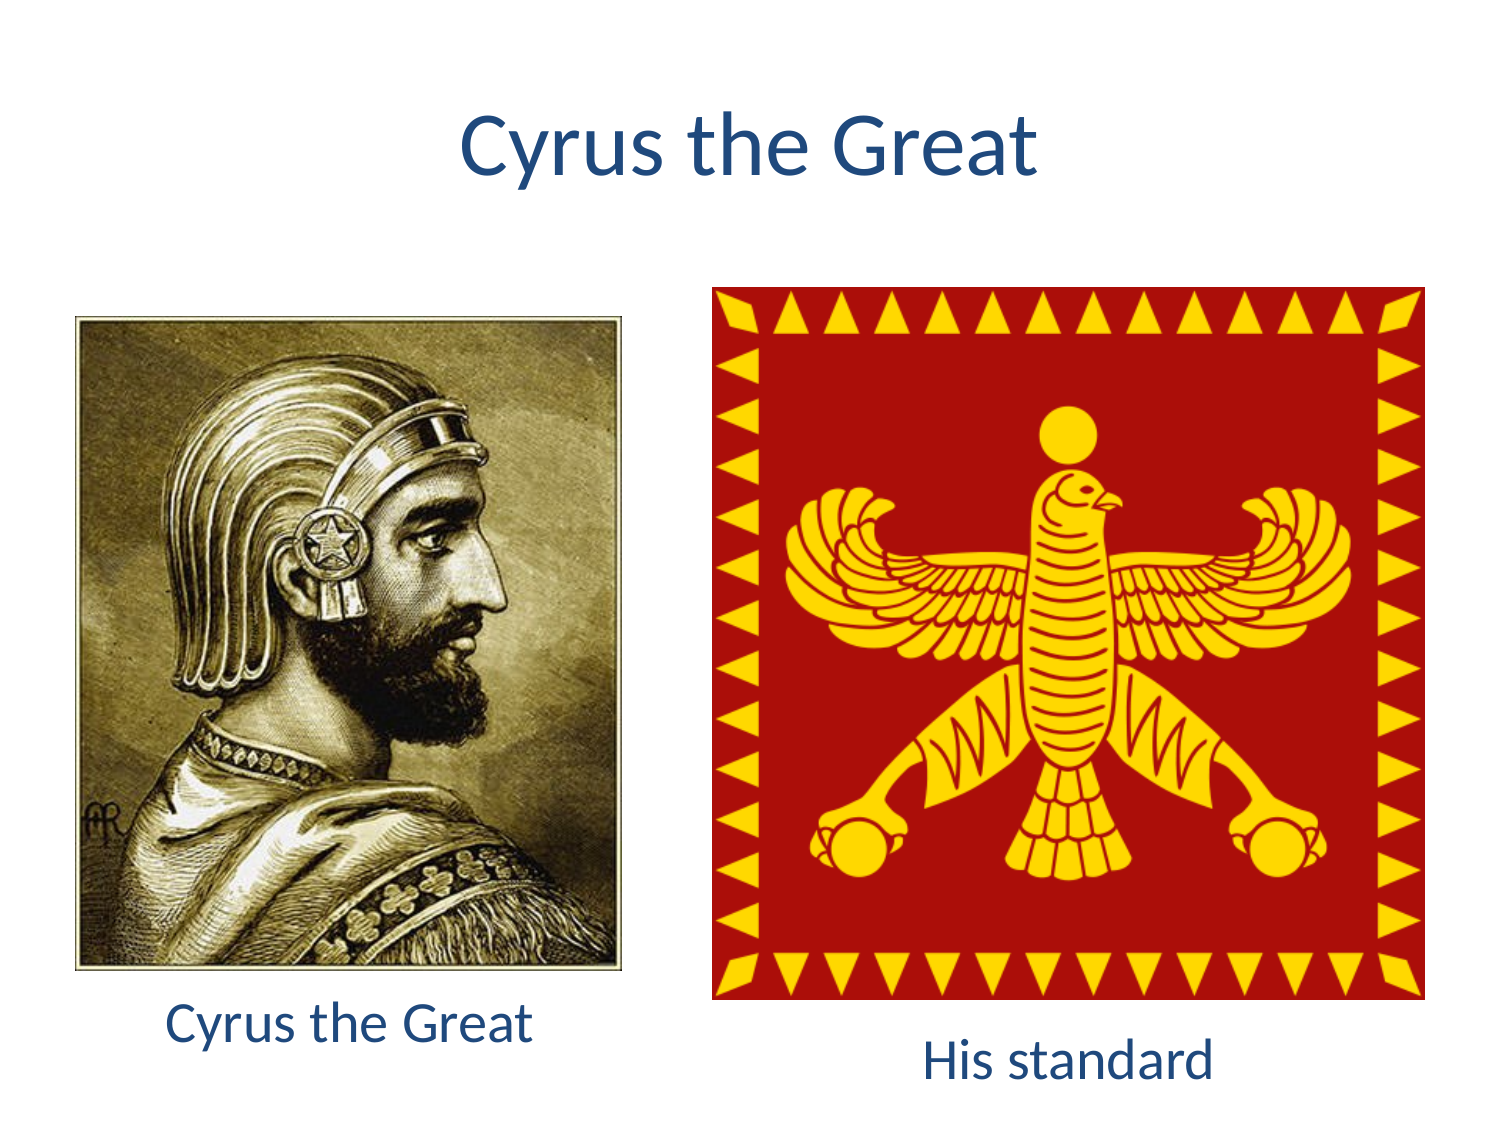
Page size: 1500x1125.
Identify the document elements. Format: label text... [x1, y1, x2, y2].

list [74, 316, 622, 972]
text_box Cyrus the Great [75, 976, 625, 1062]
title Cyrus the Great [75, 45, 1425, 233]
text_box His standard [712, 1014, 1425, 1099]
picture [712, 287, 1426, 1001]
